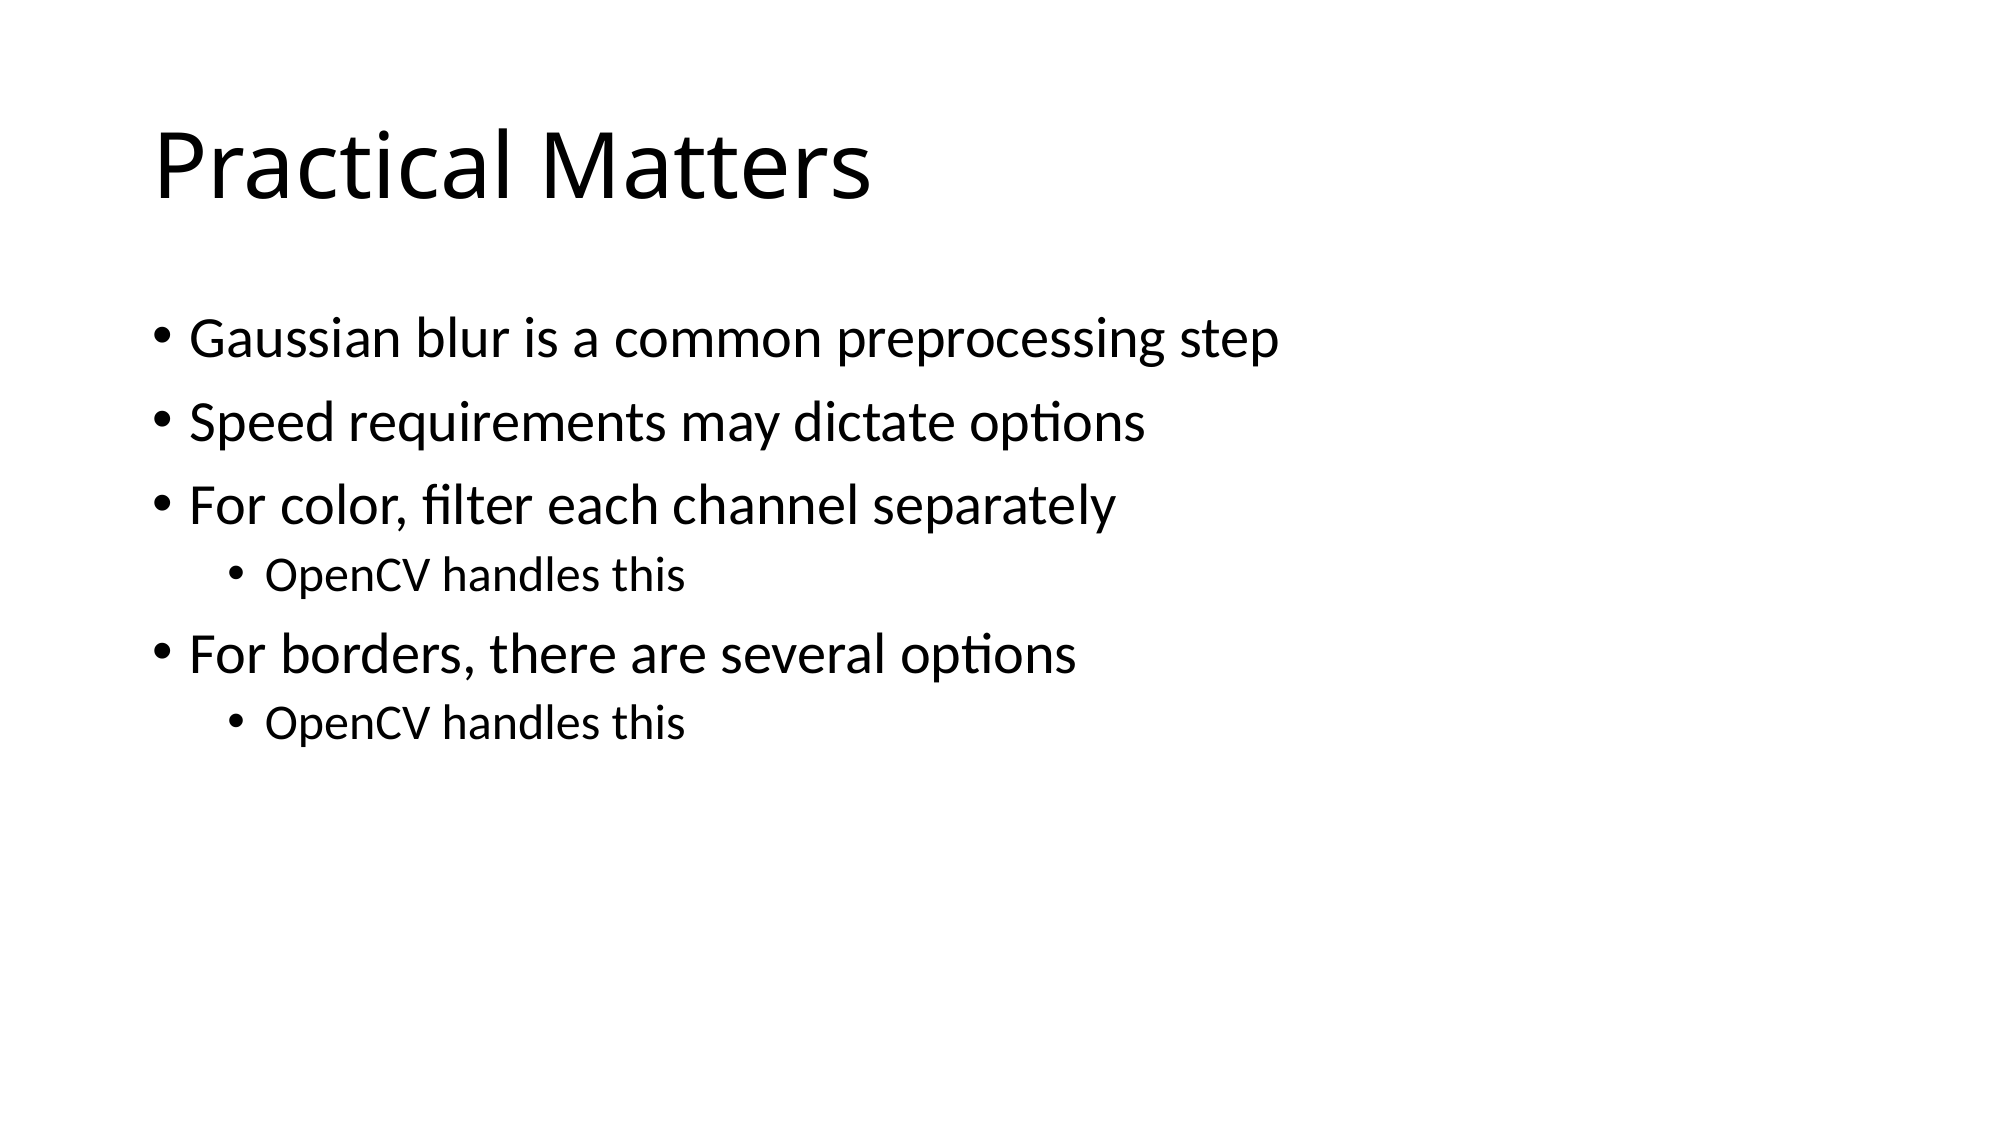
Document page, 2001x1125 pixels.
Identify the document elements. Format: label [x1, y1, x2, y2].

title [137, 59, 1863, 278]
list [137, 299, 1863, 1014]
